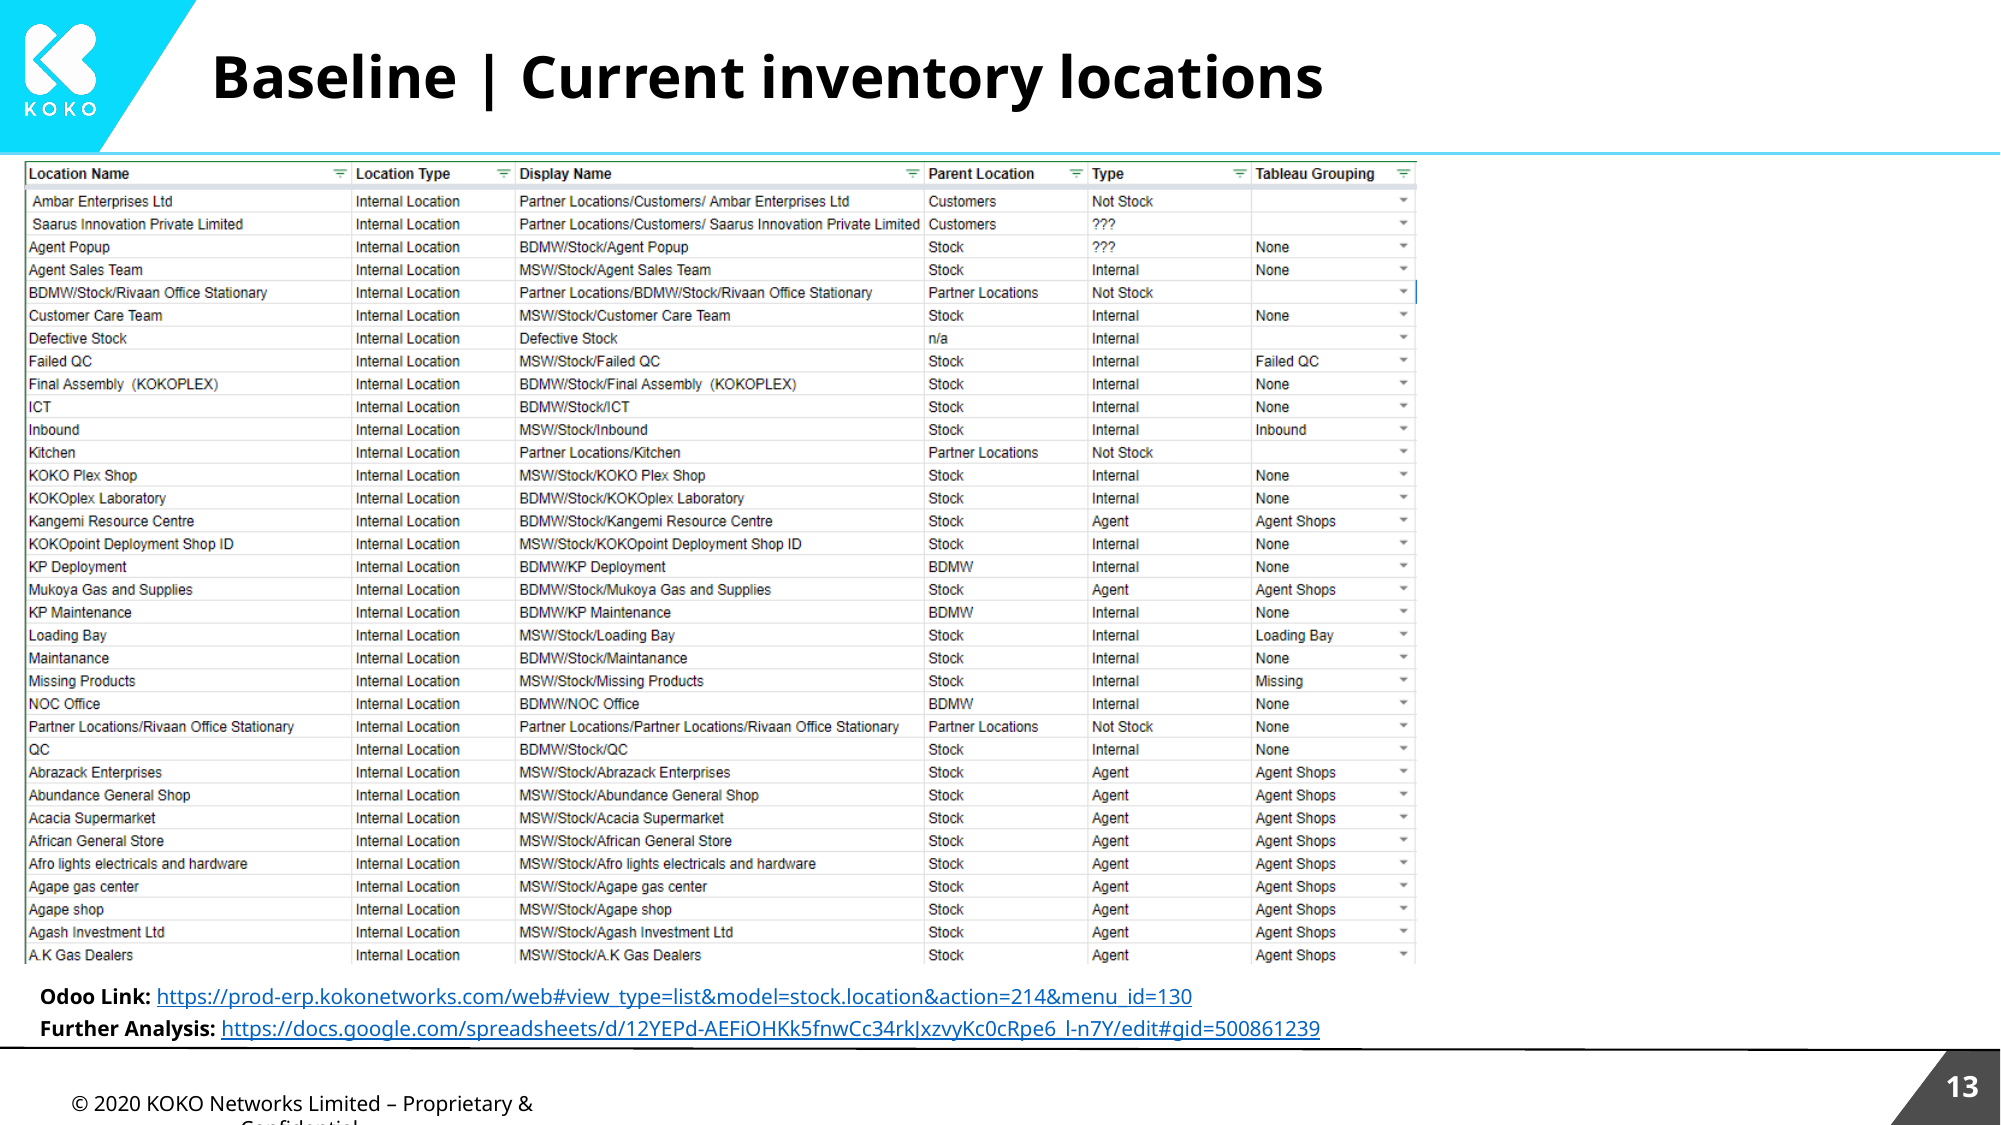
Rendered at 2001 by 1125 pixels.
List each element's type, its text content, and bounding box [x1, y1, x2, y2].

title Baseline | Current inventory locations [196, 15, 1925, 144]
text_box Odoo Link: https://prod-erp.kokonetworks.com/web#view_type=list&model=stock.location&action=214&menu_id=130 Further Analysis: https://docs.google.com/spreadsheets/d/12YEPd-AEFiOHKk5fnwCc34rkJxzvyKc0cRpe6_l-n7Y/edit#gid=500861239 [24, 979, 1948, 1044]
picture [1891, 1051, 1971, 1125]
picture [0, 0, 197, 152]
picture [24, 161, 1417, 965]
slide_number ‹#› [1924, 1052, 2000, 1125]
